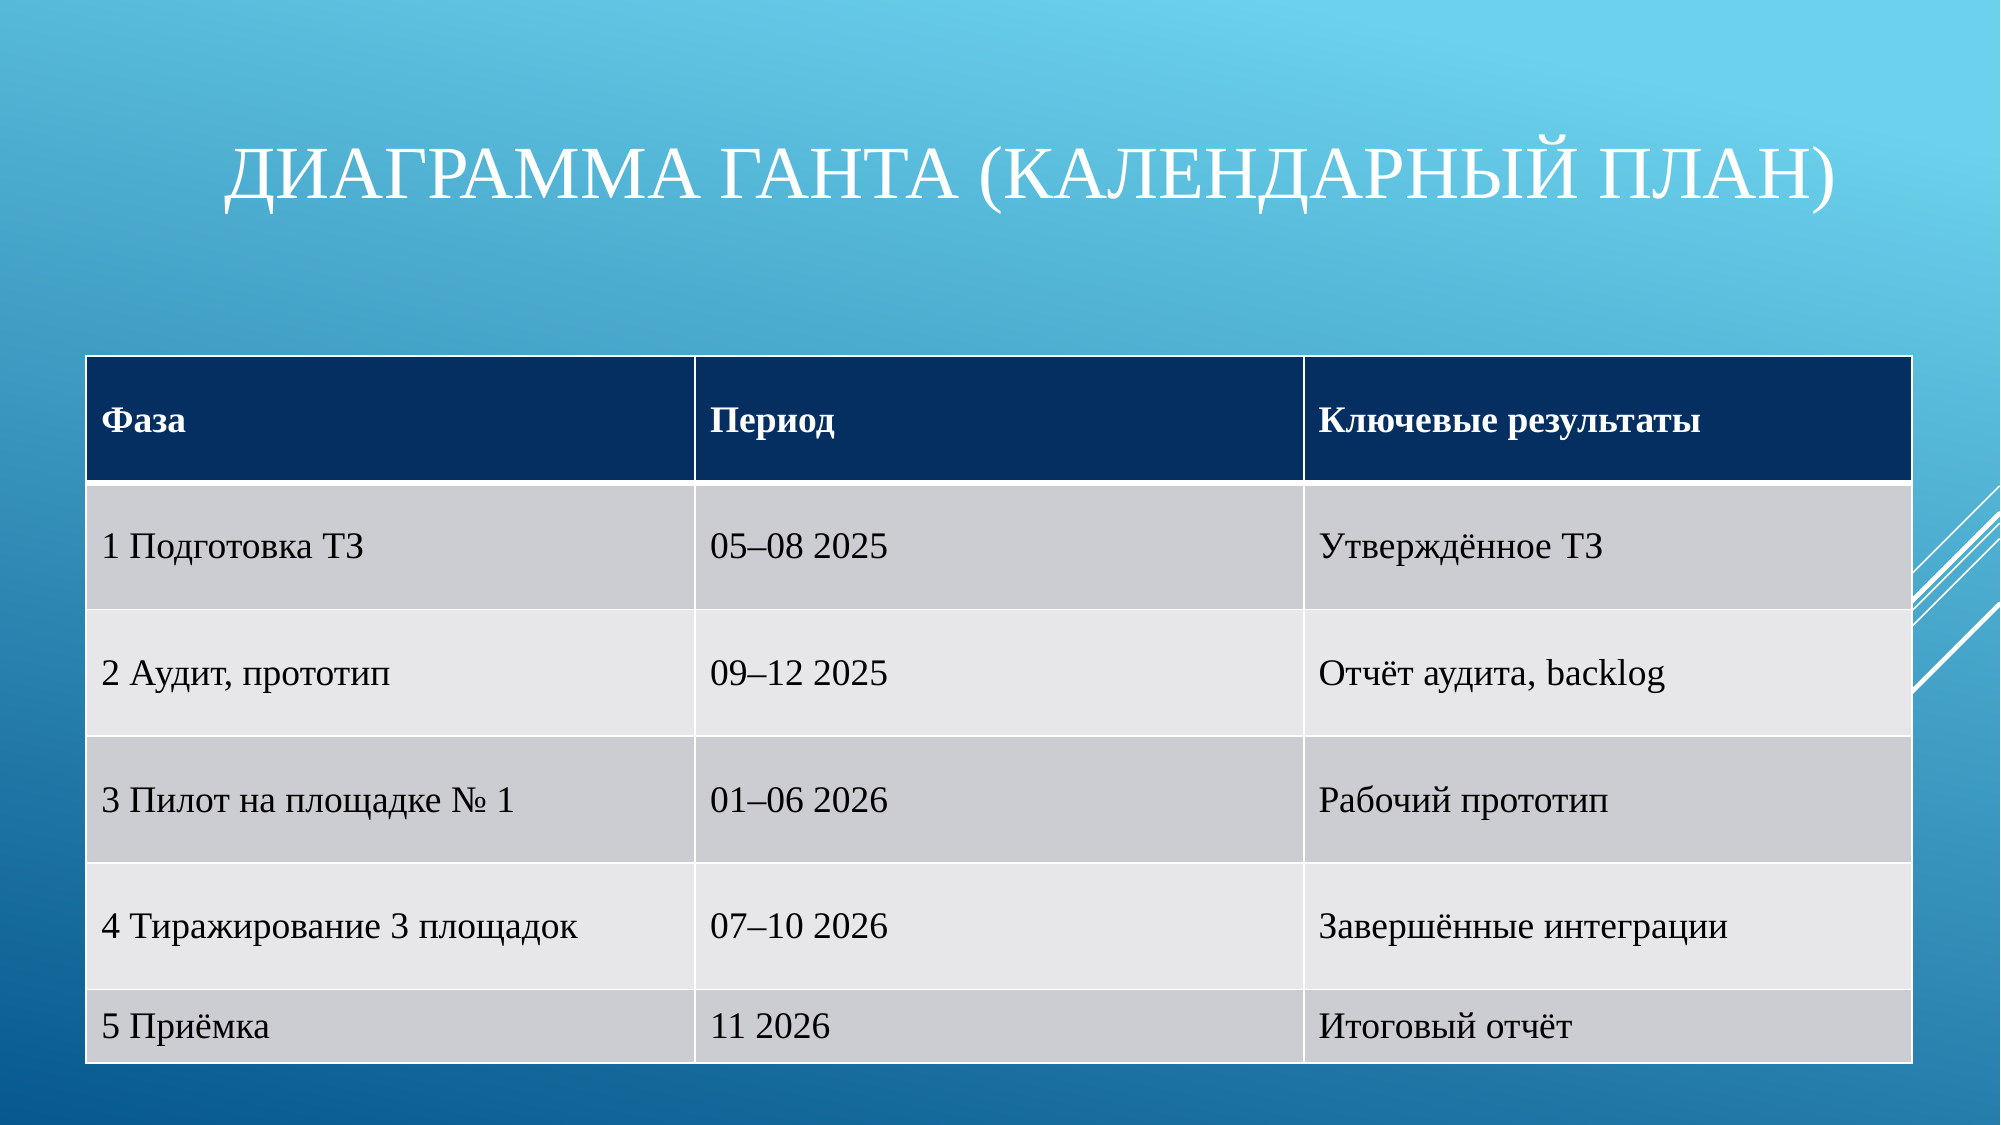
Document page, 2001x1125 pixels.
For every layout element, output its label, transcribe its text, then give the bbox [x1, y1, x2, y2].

table_header Фаза [87, 357, 694, 480]
table_cell Отчёт аудита, backlog [1305, 610, 1911, 735]
table_cell Завершённые интеграции [1305, 864, 1911, 989]
table_cell Рабочий прототип [1305, 737, 1911, 862]
table_header Ключевые результаты [1305, 357, 1911, 480]
table_cell Утверждённое ТЗ [1305, 486, 1911, 609]
table_cell 01–06 2026 [696, 737, 1303, 862]
table_cell 09–12 2025 [696, 610, 1303, 735]
table_header Период [696, 357, 1303, 480]
table_cell 5 Приёмка [87, 990, 694, 1062]
table_cell 07–10 2026 [696, 864, 1303, 989]
table_cell 05–08 2025 [696, 486, 1303, 609]
table_cell 2 Аудит, прототип [87, 610, 694, 735]
table_cell 3 Пилот на площадке № 1 [87, 737, 694, 862]
title Диаграмма Ганта (календарный план) [86, 44, 1977, 292]
table_cell 11 2026 [696, 990, 1303, 1062]
table_cell Итоговый отчёт [1305, 990, 1911, 1062]
table_cell 4 Тиражирование 3 площадок [87, 864, 694, 989]
table_cell 1 Подготовка ТЗ [87, 486, 694, 609]
